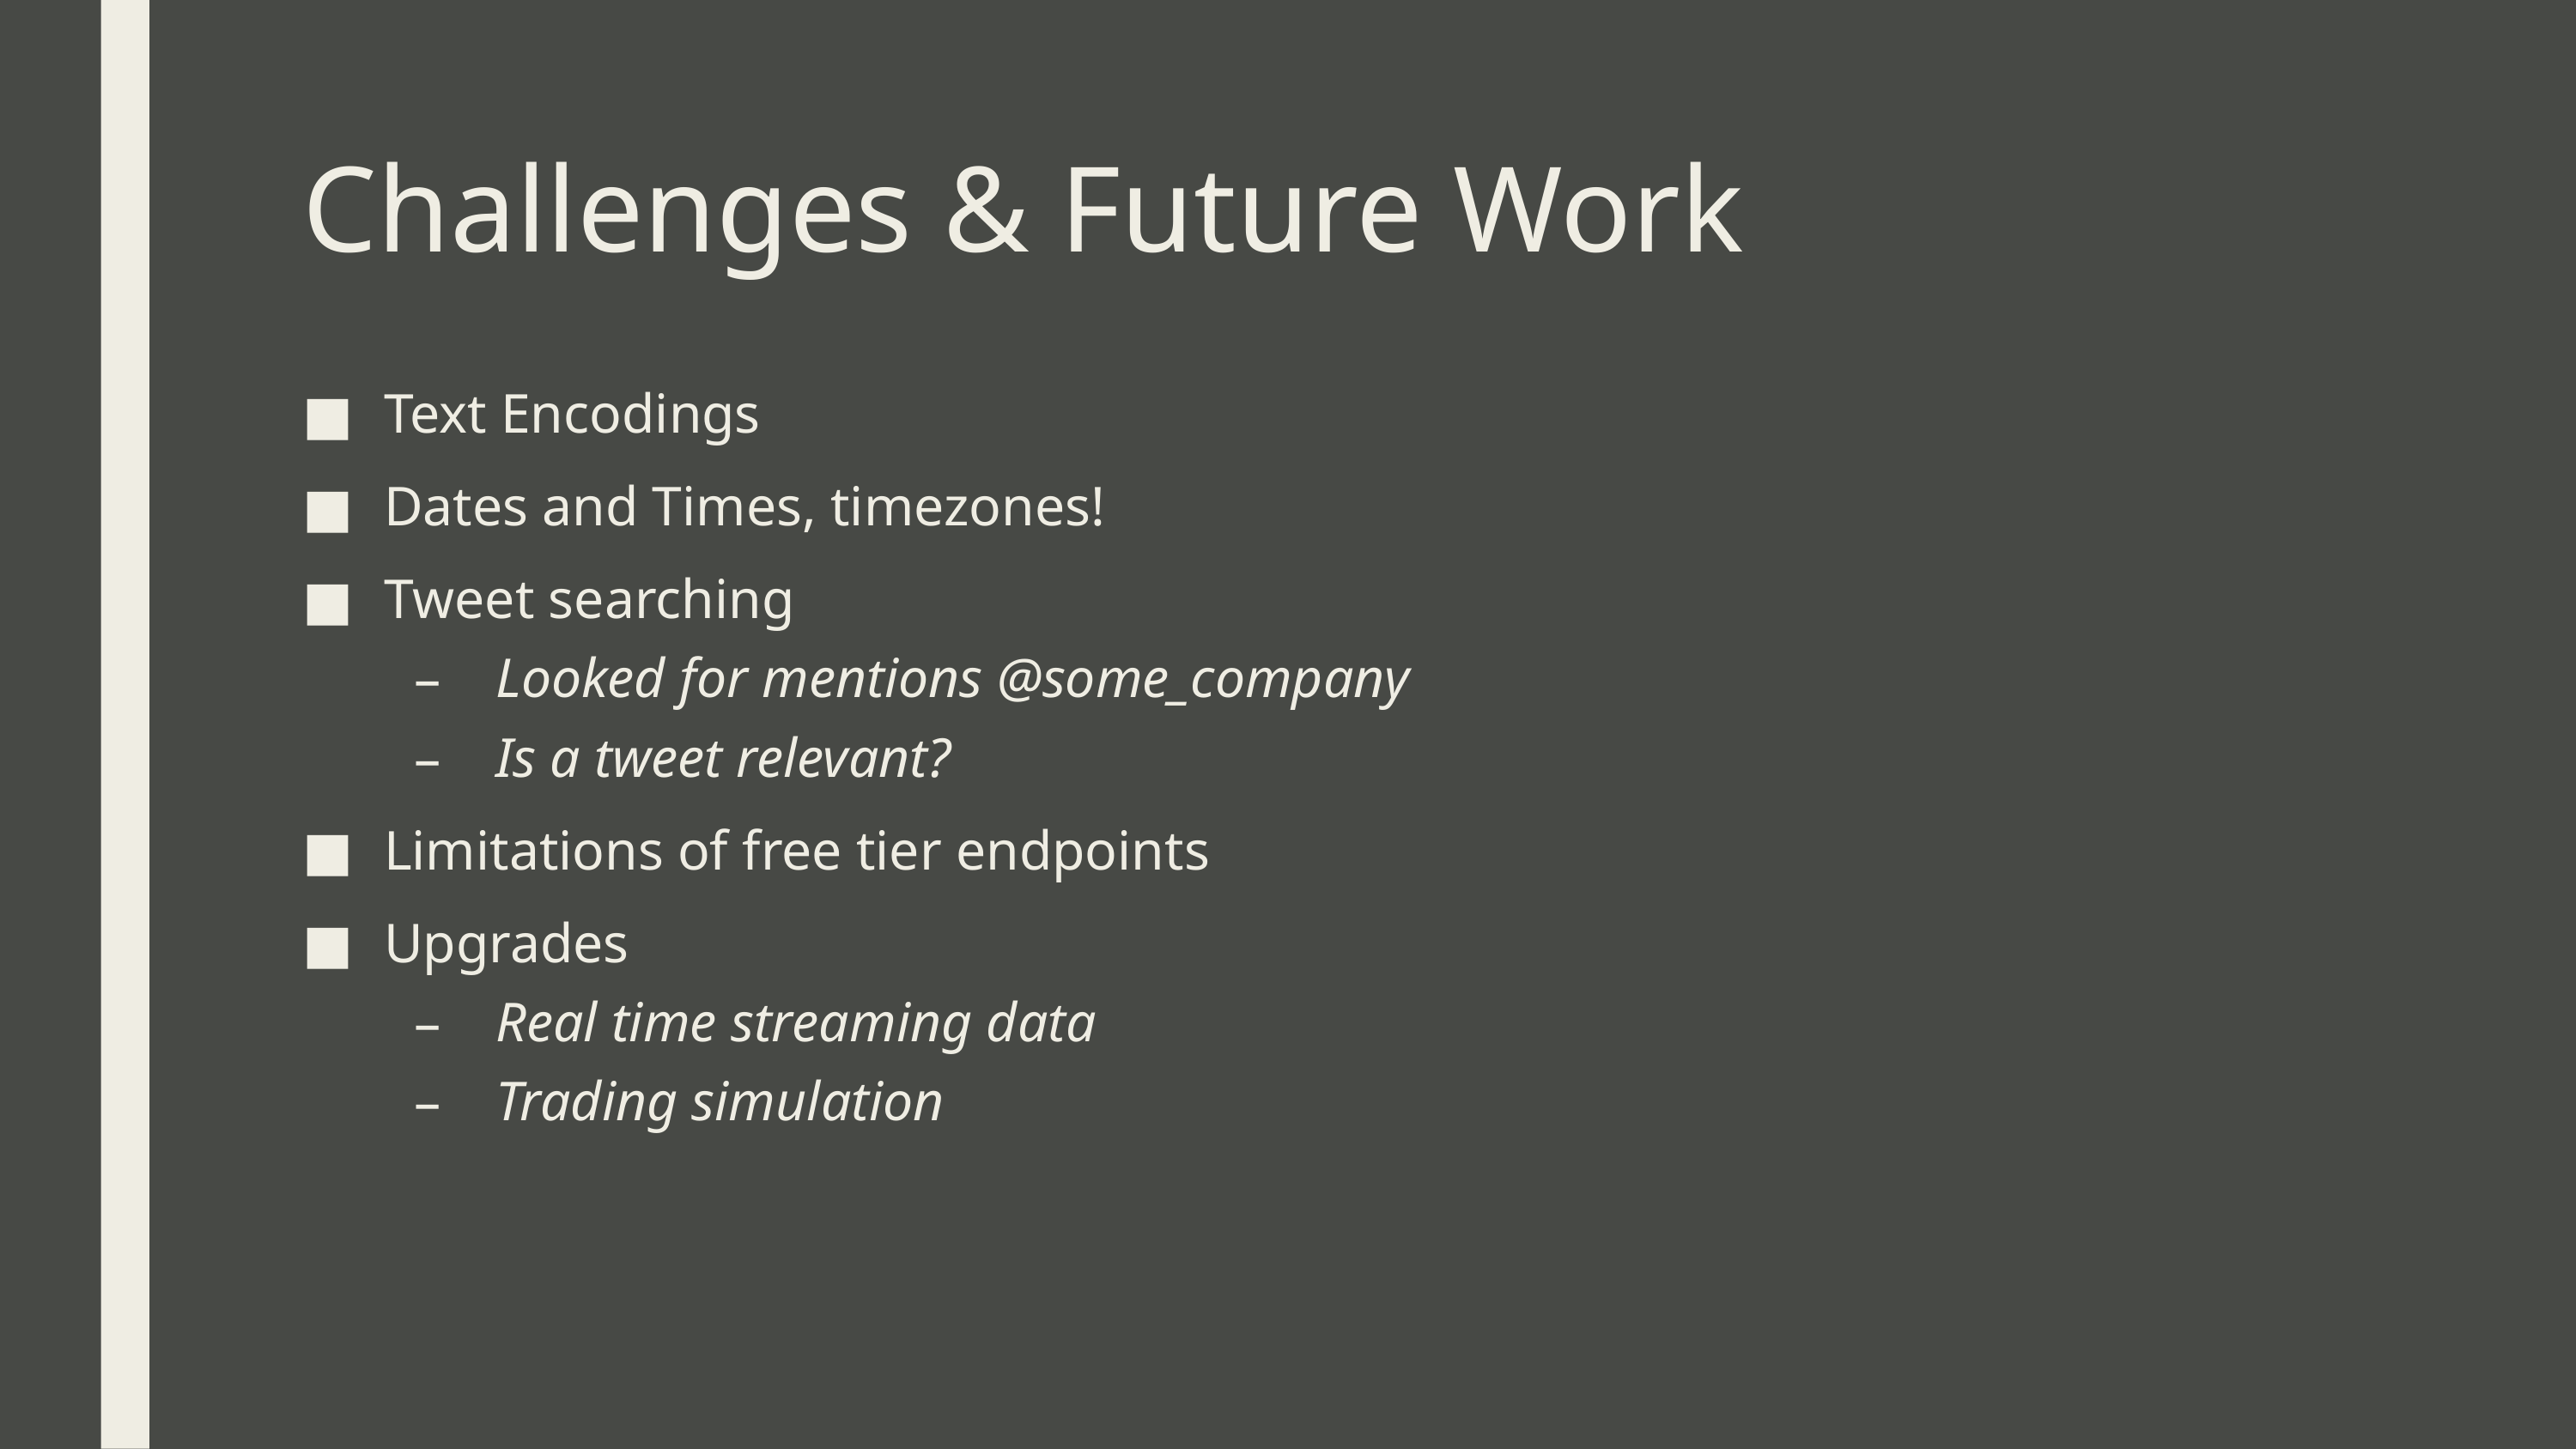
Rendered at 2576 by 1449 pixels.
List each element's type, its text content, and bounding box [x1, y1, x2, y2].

list Text Encodings Dates and Times, timezones! Tweet searching Looked for mentions @some_company Is a tweet relevant? Limitations of free tier endpoints Upgrades Real time streaming data Trading simulation [289, 379, 2318, 1357]
title Challenges & Future Work [289, 144, 2318, 379]
